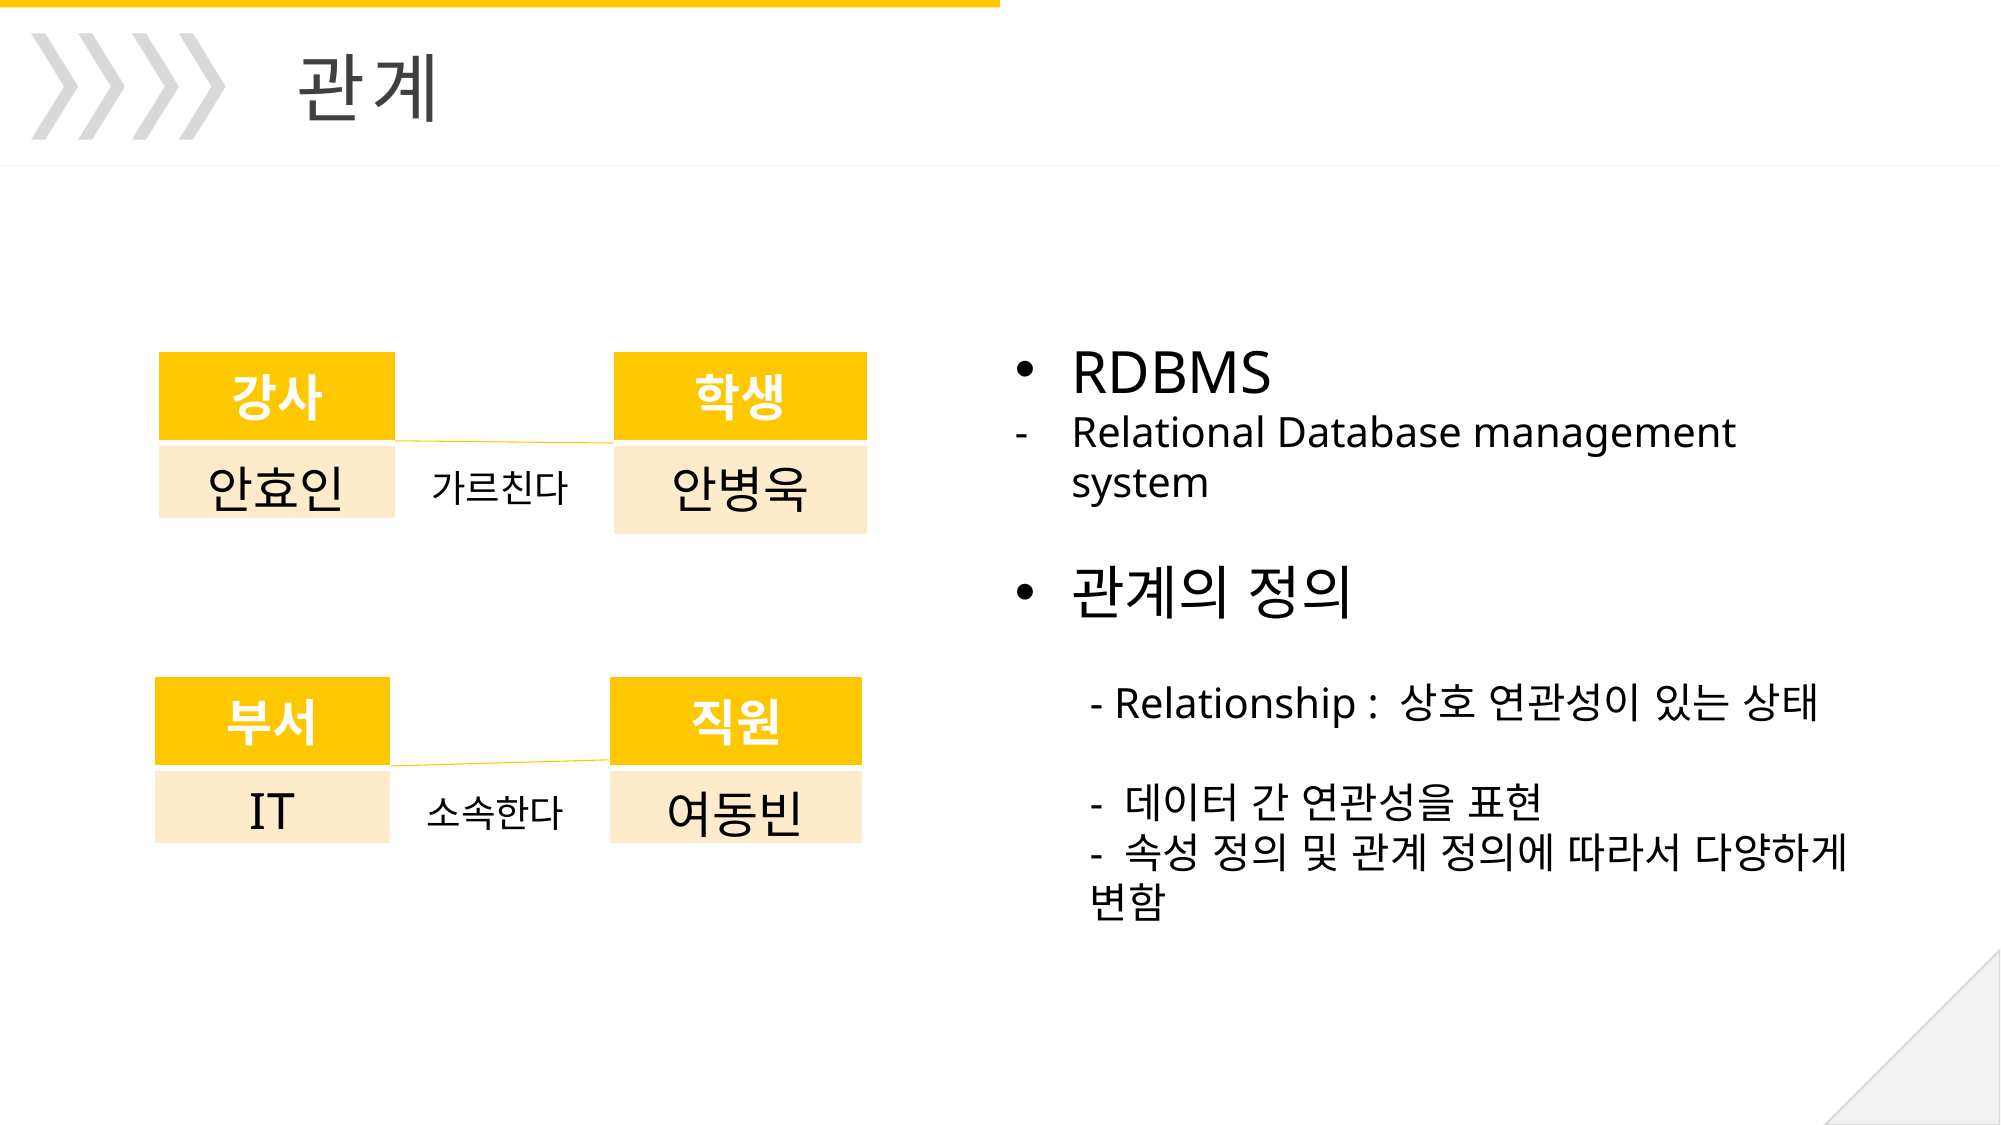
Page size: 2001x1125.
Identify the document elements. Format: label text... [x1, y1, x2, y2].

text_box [395, 440, 614, 444]
table_header 학생 [614, 352, 867, 440]
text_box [131, 33, 226, 140]
table_header 강사 [159, 352, 395, 440]
table_cell 여동빈 [610, 771, 862, 843]
text_box 소속한다 [411, 782, 607, 843]
table_cell 안병욱 [614, 446, 867, 534]
text_box RDBMS Relational Database management system 관계의 정의 - Relationship : 상호 연관성이 있는 상태 - 데이터 간 연관성을 표현 - 속성 정의 및 관계 정의에 따라서 다양하게 변함 [999, 323, 1869, 979]
table_cell 안효인 [159, 446, 395, 518]
text_box [0, 0, 1001, 8]
text_box 관계 [281, 33, 457, 139]
text_box 가르친다 [416, 457, 611, 518]
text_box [31, 33, 125, 140]
table_header 직원 [610, 677, 862, 765]
table_header 부서 [155, 677, 390, 765]
table_cell IT [155, 771, 390, 843]
